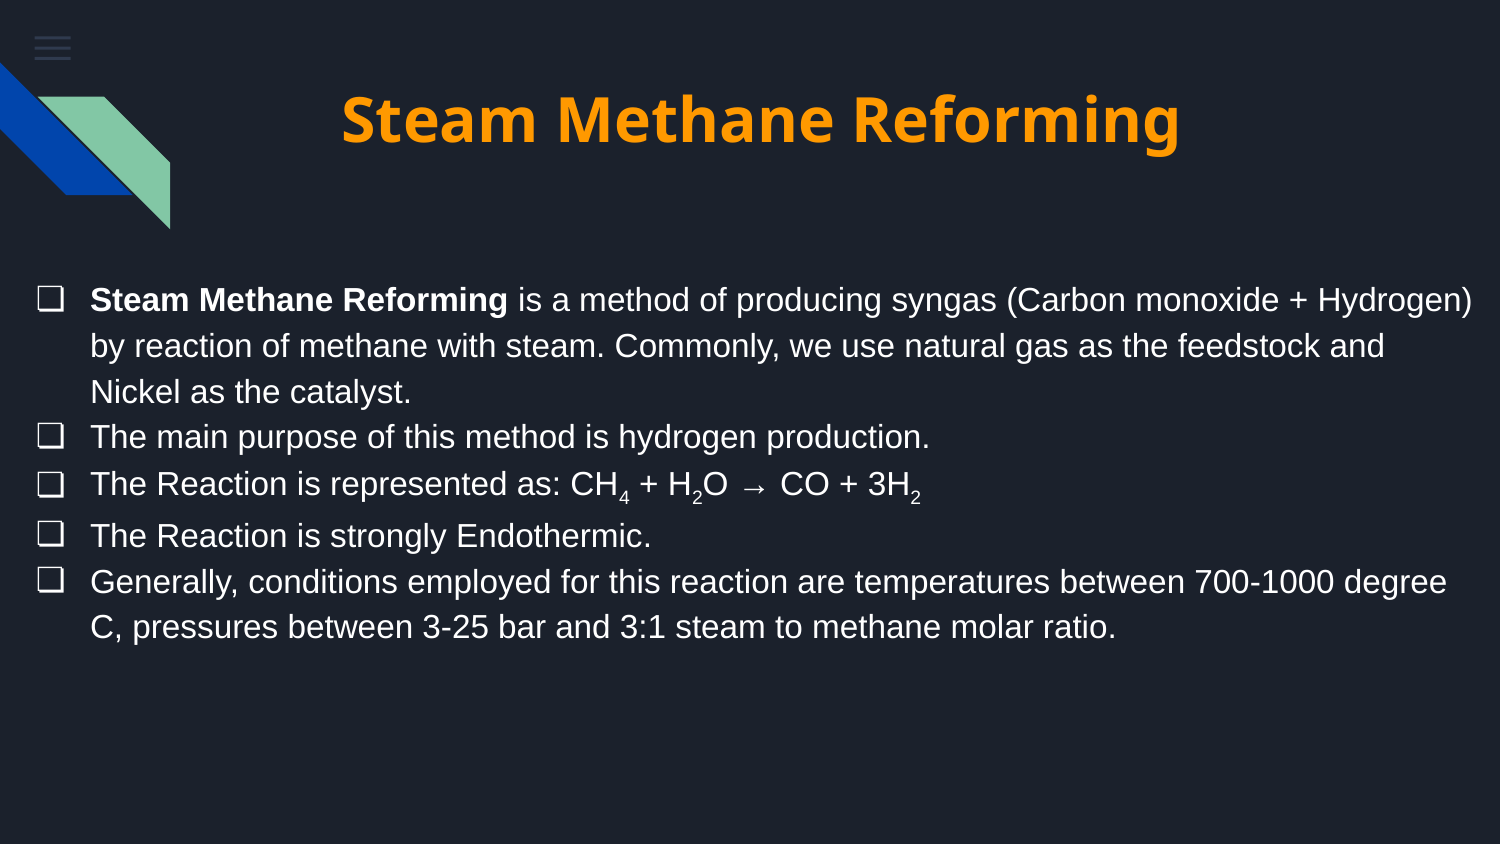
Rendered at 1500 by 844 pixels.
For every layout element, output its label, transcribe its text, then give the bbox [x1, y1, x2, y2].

list Steam Methane Reforming is a method of producing syngas (Carbon monoxide + Hydrogen) by reaction of methane with steam. Commonly, we use natural gas as the feedstock and Nickel as the catalyst. The main purpose of this method is hydrogen production. The Reaction is represented as: CH4 + H2O → CO + 3H2 The Reaction is strongly Endothermic. Generally, conditions employed for this reaction are temperatures between 700-1000 degree C, pressures between 3-25 bar and 3:1 steam to methane molar ratio. [0, 257, 1500, 844]
title Steam Methane Reforming [170, 64, 1438, 215]
